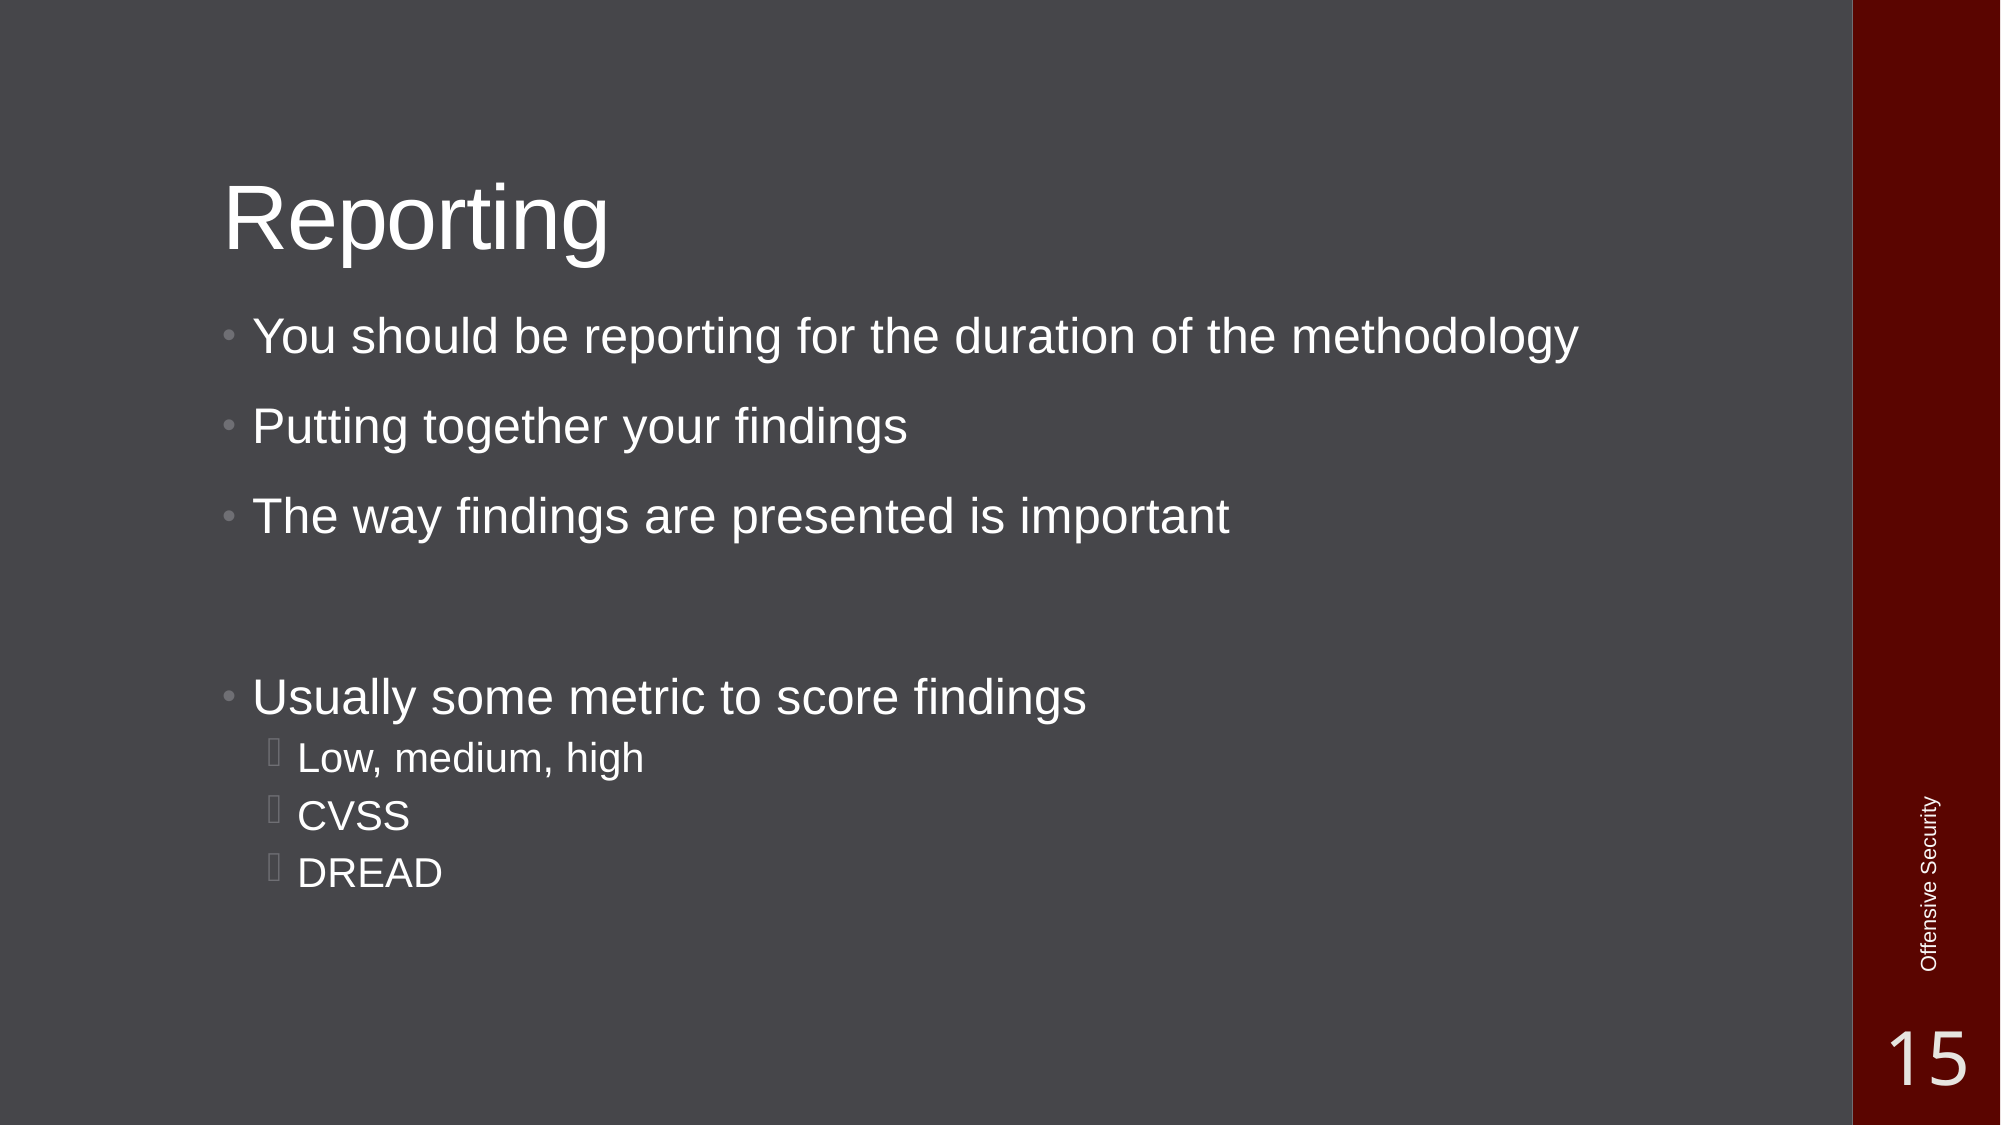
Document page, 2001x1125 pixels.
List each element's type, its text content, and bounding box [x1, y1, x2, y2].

list You should be reporting for the duration of the methodology Putting together your findings The way findings are presented is important Usually some metric to score findings Low, medium, high CVSS DREAD [206, 299, 1617, 1014]
footer Offensive Security [1897, 400, 1958, 988]
slide_number 15 [1852, 1012, 2000, 1110]
title Reporting [206, 60, 1797, 278]
